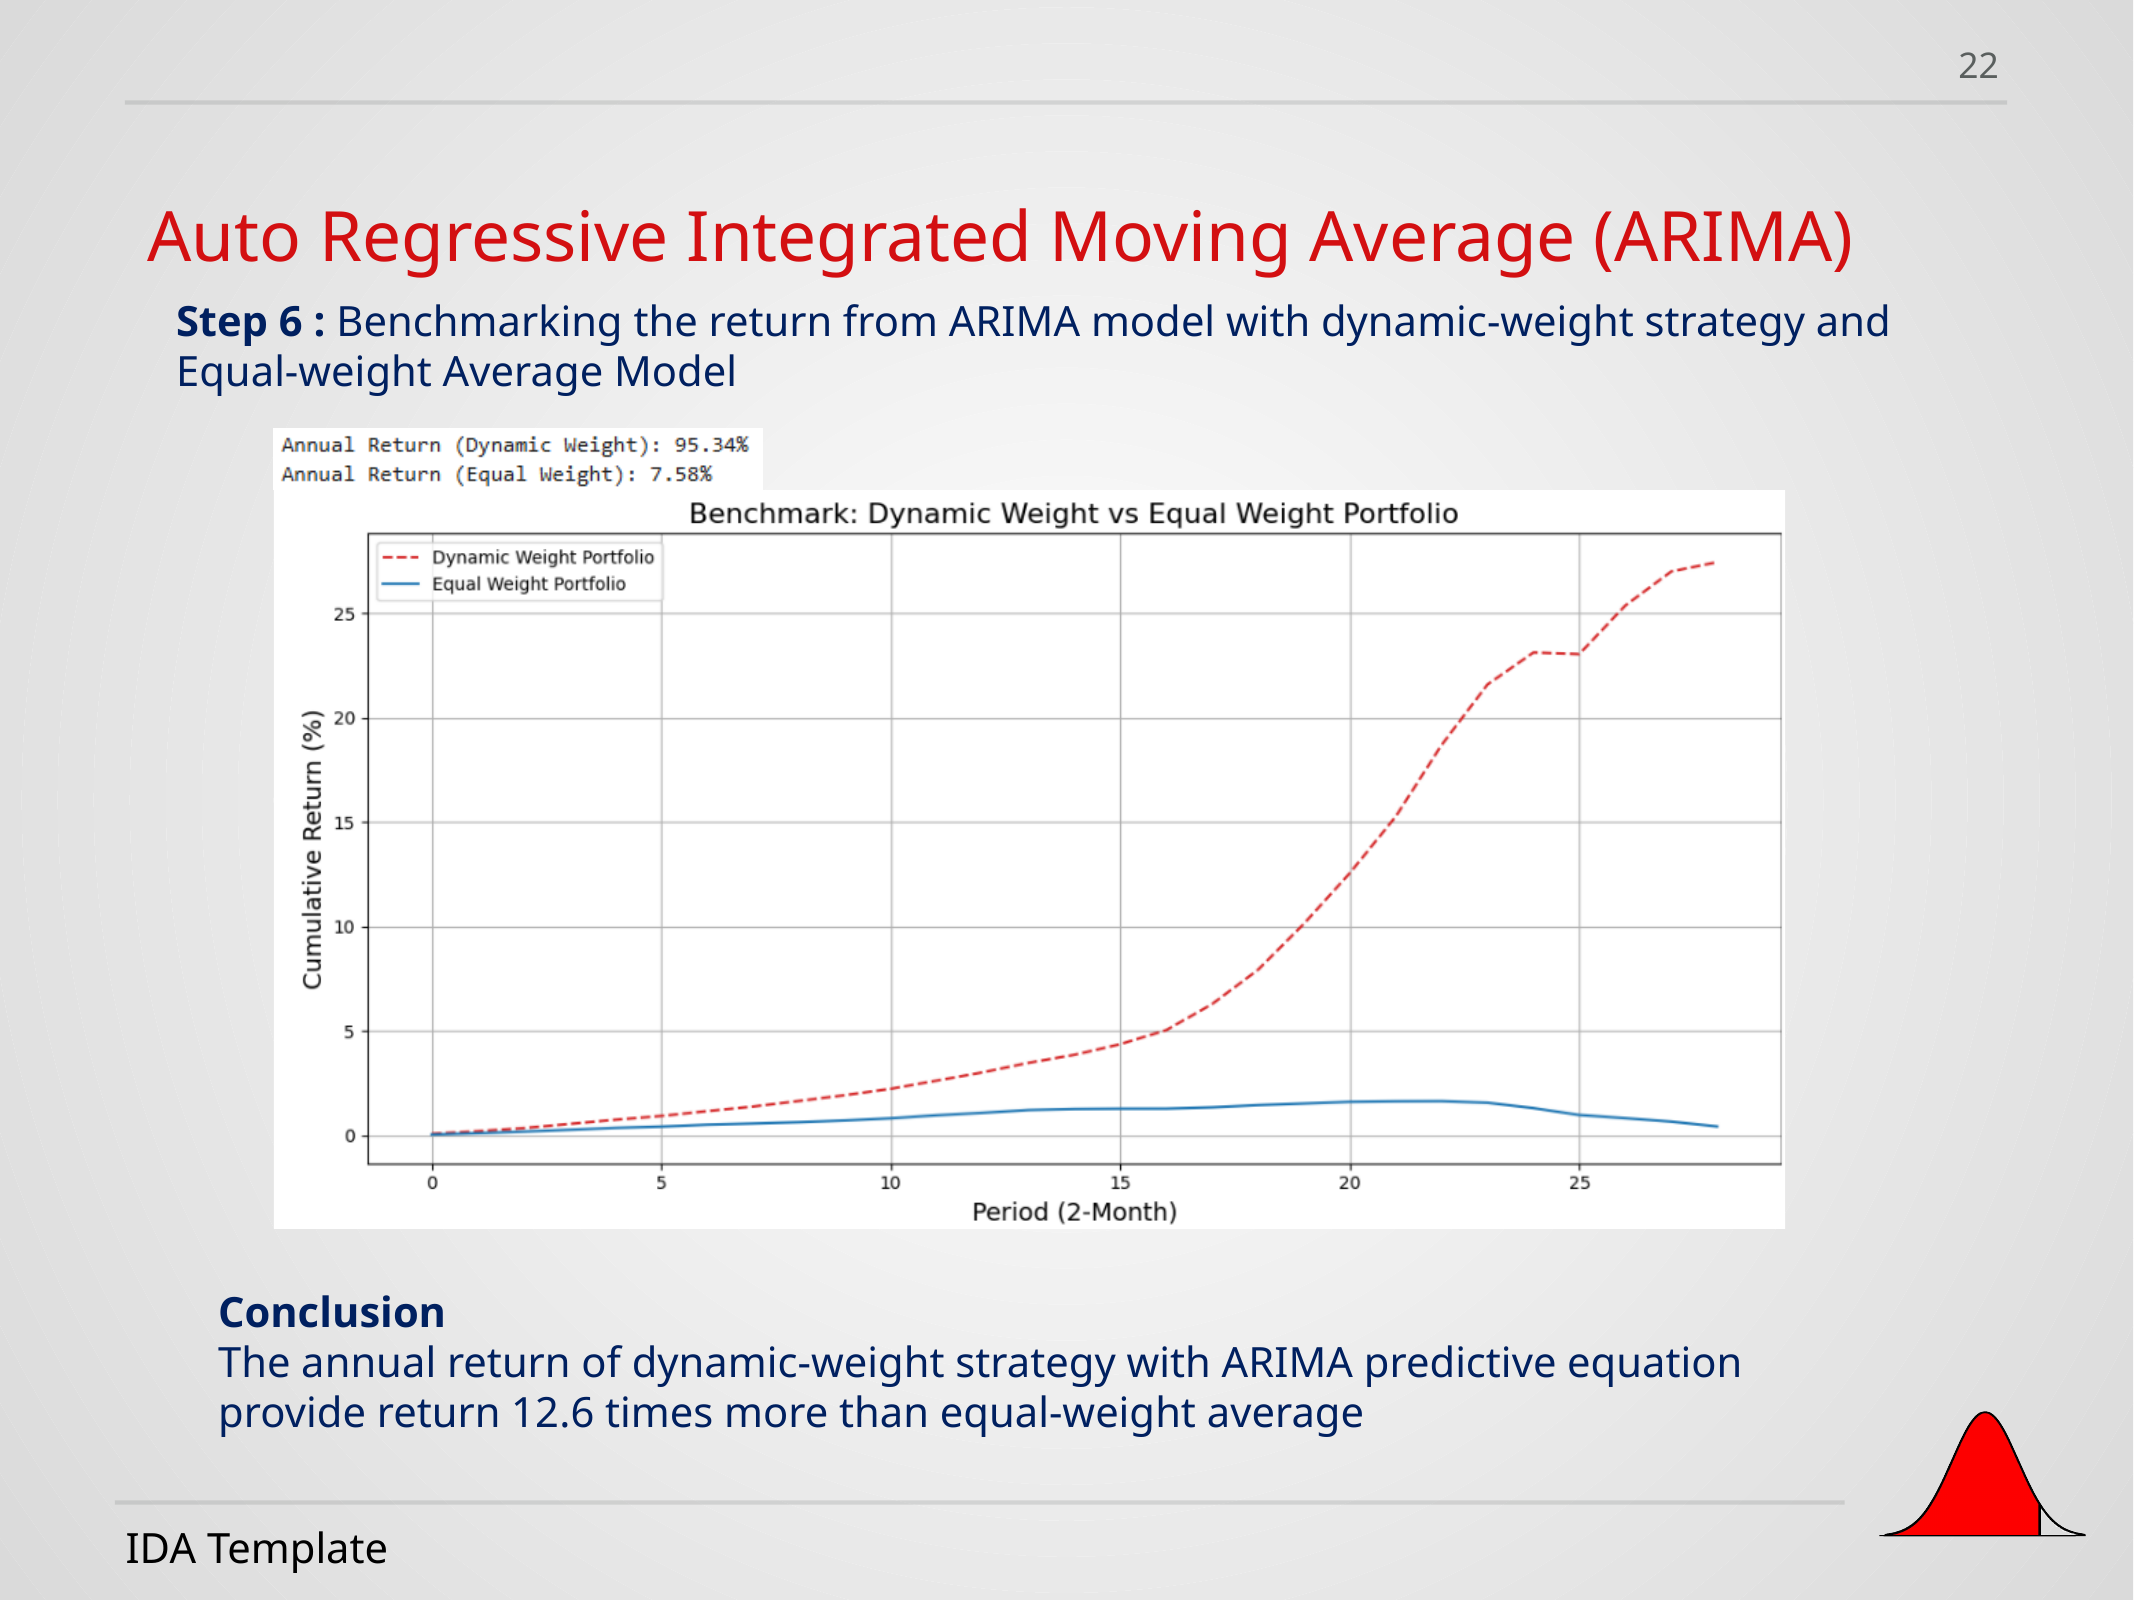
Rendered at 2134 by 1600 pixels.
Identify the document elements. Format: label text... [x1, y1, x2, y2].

list Auto Regressive Integrated Moving Average (ARIMA) [138, 183, 2021, 285]
slide_number 22 [1925, 34, 2008, 101]
list IDA Template [116, 1514, 1017, 1581]
text_box Conclusion The annual return of dynamic-weight strategy with ARIMA predictive equation provide return 12.6 times more than equal-weight average [209, 1277, 1823, 1497]
text_box Step 6 : Benchmarking the return from ARIMA model with dynamic-weight strategy and Equal-weight Average Model [167, 286, 1966, 387]
picture [1879, 1411, 2086, 1537]
picture [273, 428, 1786, 1229]
